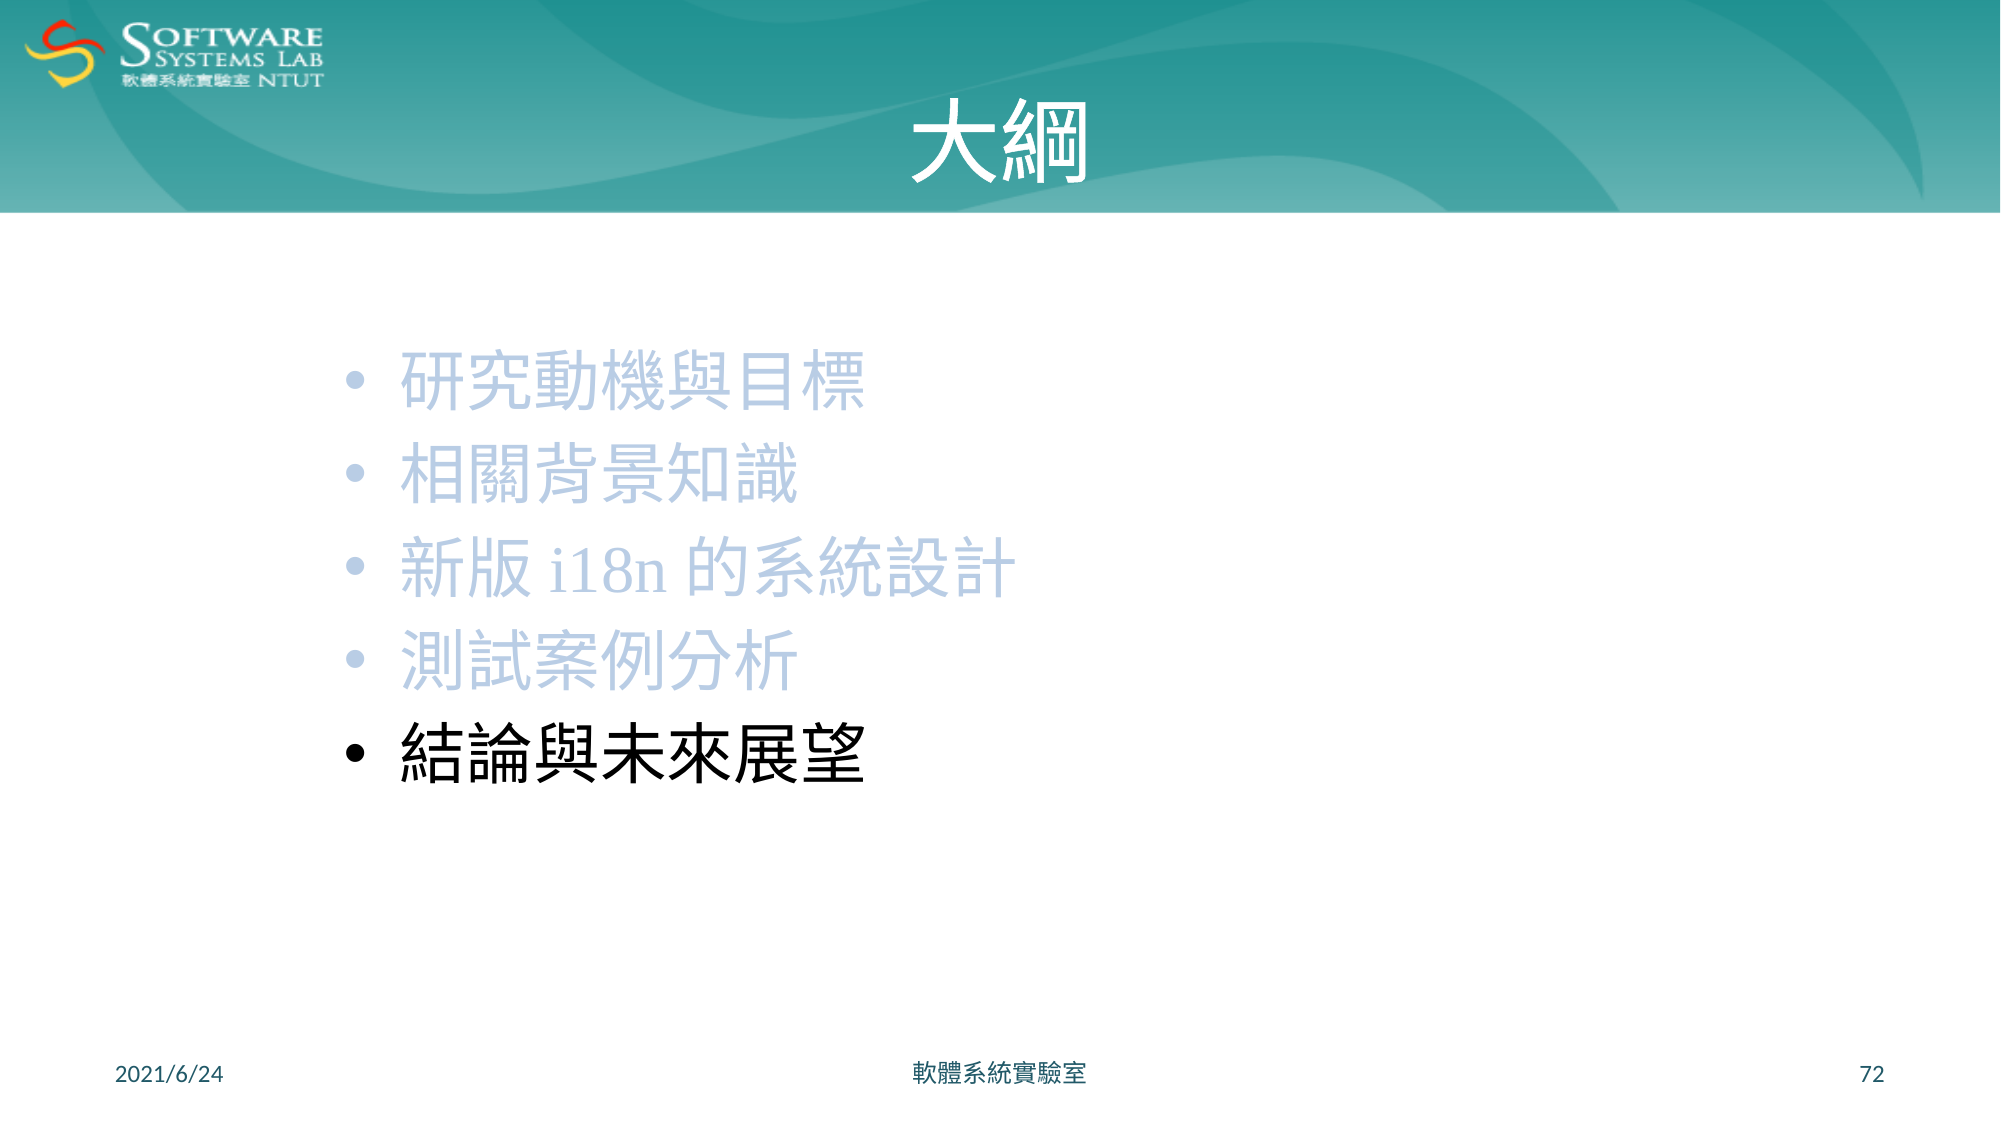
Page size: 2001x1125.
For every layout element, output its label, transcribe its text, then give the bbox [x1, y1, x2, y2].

list 研究動機與目標 相關背景知識 新版i18n的系統設計 測試案例分析 結論與未來展望 [328, 331, 1194, 992]
title 大綱 [99, 44, 1901, 233]
picture [0, 0, 2001, 1125]
footer 軟體系統實驗室 [683, 1042, 1317, 1103]
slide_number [99, 1042, 567, 1103]
slide_number 72 [1433, 1042, 1900, 1103]
